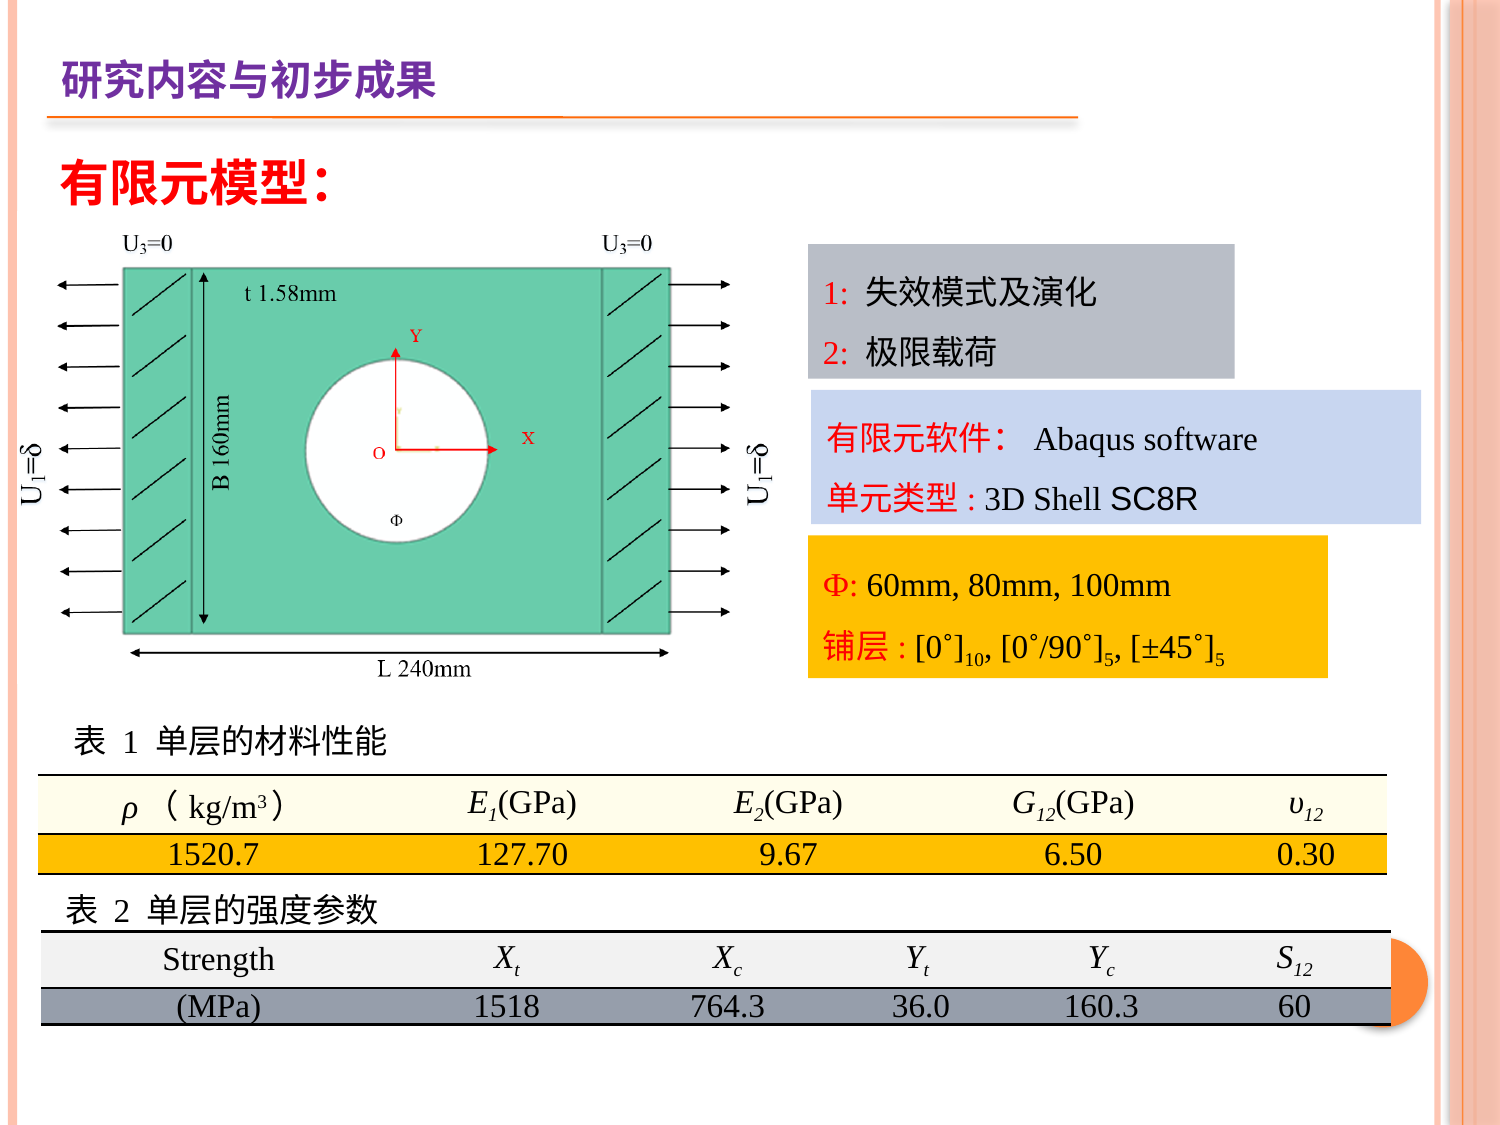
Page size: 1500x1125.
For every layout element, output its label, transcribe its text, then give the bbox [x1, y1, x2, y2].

table_header G12(GPa) [922, 776, 1225, 833]
text_box Ф: 60mm, 80mm, 100mm 铺层: [0˚]10, [0˚/90˚]5, [±45˚]5 [808, 535, 1328, 679]
table_cell 9.67 [655, 835, 922, 873]
table_header E2(GPa) [655, 776, 922, 833]
table_header E1(GPa) [390, 776, 655, 833]
table_cell 127.70 [390, 835, 655, 873]
table_header ρ（kg/m3） [38, 776, 390, 833]
table_cell 6.50 [922, 835, 1225, 873]
table_cell 60 [1198, 989, 1391, 1023]
table_header Xc [617, 933, 838, 987]
slide_number 12 [1352, 1024, 1425, 1100]
picture [16, 211, 776, 684]
table_header υ12 [1225, 776, 1387, 833]
table_cell 36.0 [838, 989, 1005, 1023]
text_box 表 2 单层的强度参数 [50, 881, 395, 937]
text_box 1: 失效模式及演化 2: 极限载荷 [808, 244, 1235, 379]
text_box 有限元模型： [44, 122, 375, 208]
table_header Yt [838, 933, 1005, 987]
table_header S12 [1198, 933, 1391, 987]
table_cell 764.3 [617, 989, 838, 1023]
table_cell 160.3 [1005, 989, 1198, 1023]
text_box 研究内容与初步成果 [46, 46, 1164, 164]
table_header Xt [396, 933, 617, 987]
text_box 表 1 单层的材料性能 [58, 712, 916, 768]
table_header Yc [1005, 933, 1198, 987]
text_box 有限元软件：Abaqus software 单元类型: 3D Shell SC8R [811, 389, 1422, 525]
table_cell 1518 [396, 989, 617, 1023]
table_cell 0.30 [1225, 835, 1387, 873]
table_header Strength [41, 933, 396, 987]
table_cell (MPa) [41, 989, 396, 1023]
table_cell 1520.7 [38, 835, 390, 873]
